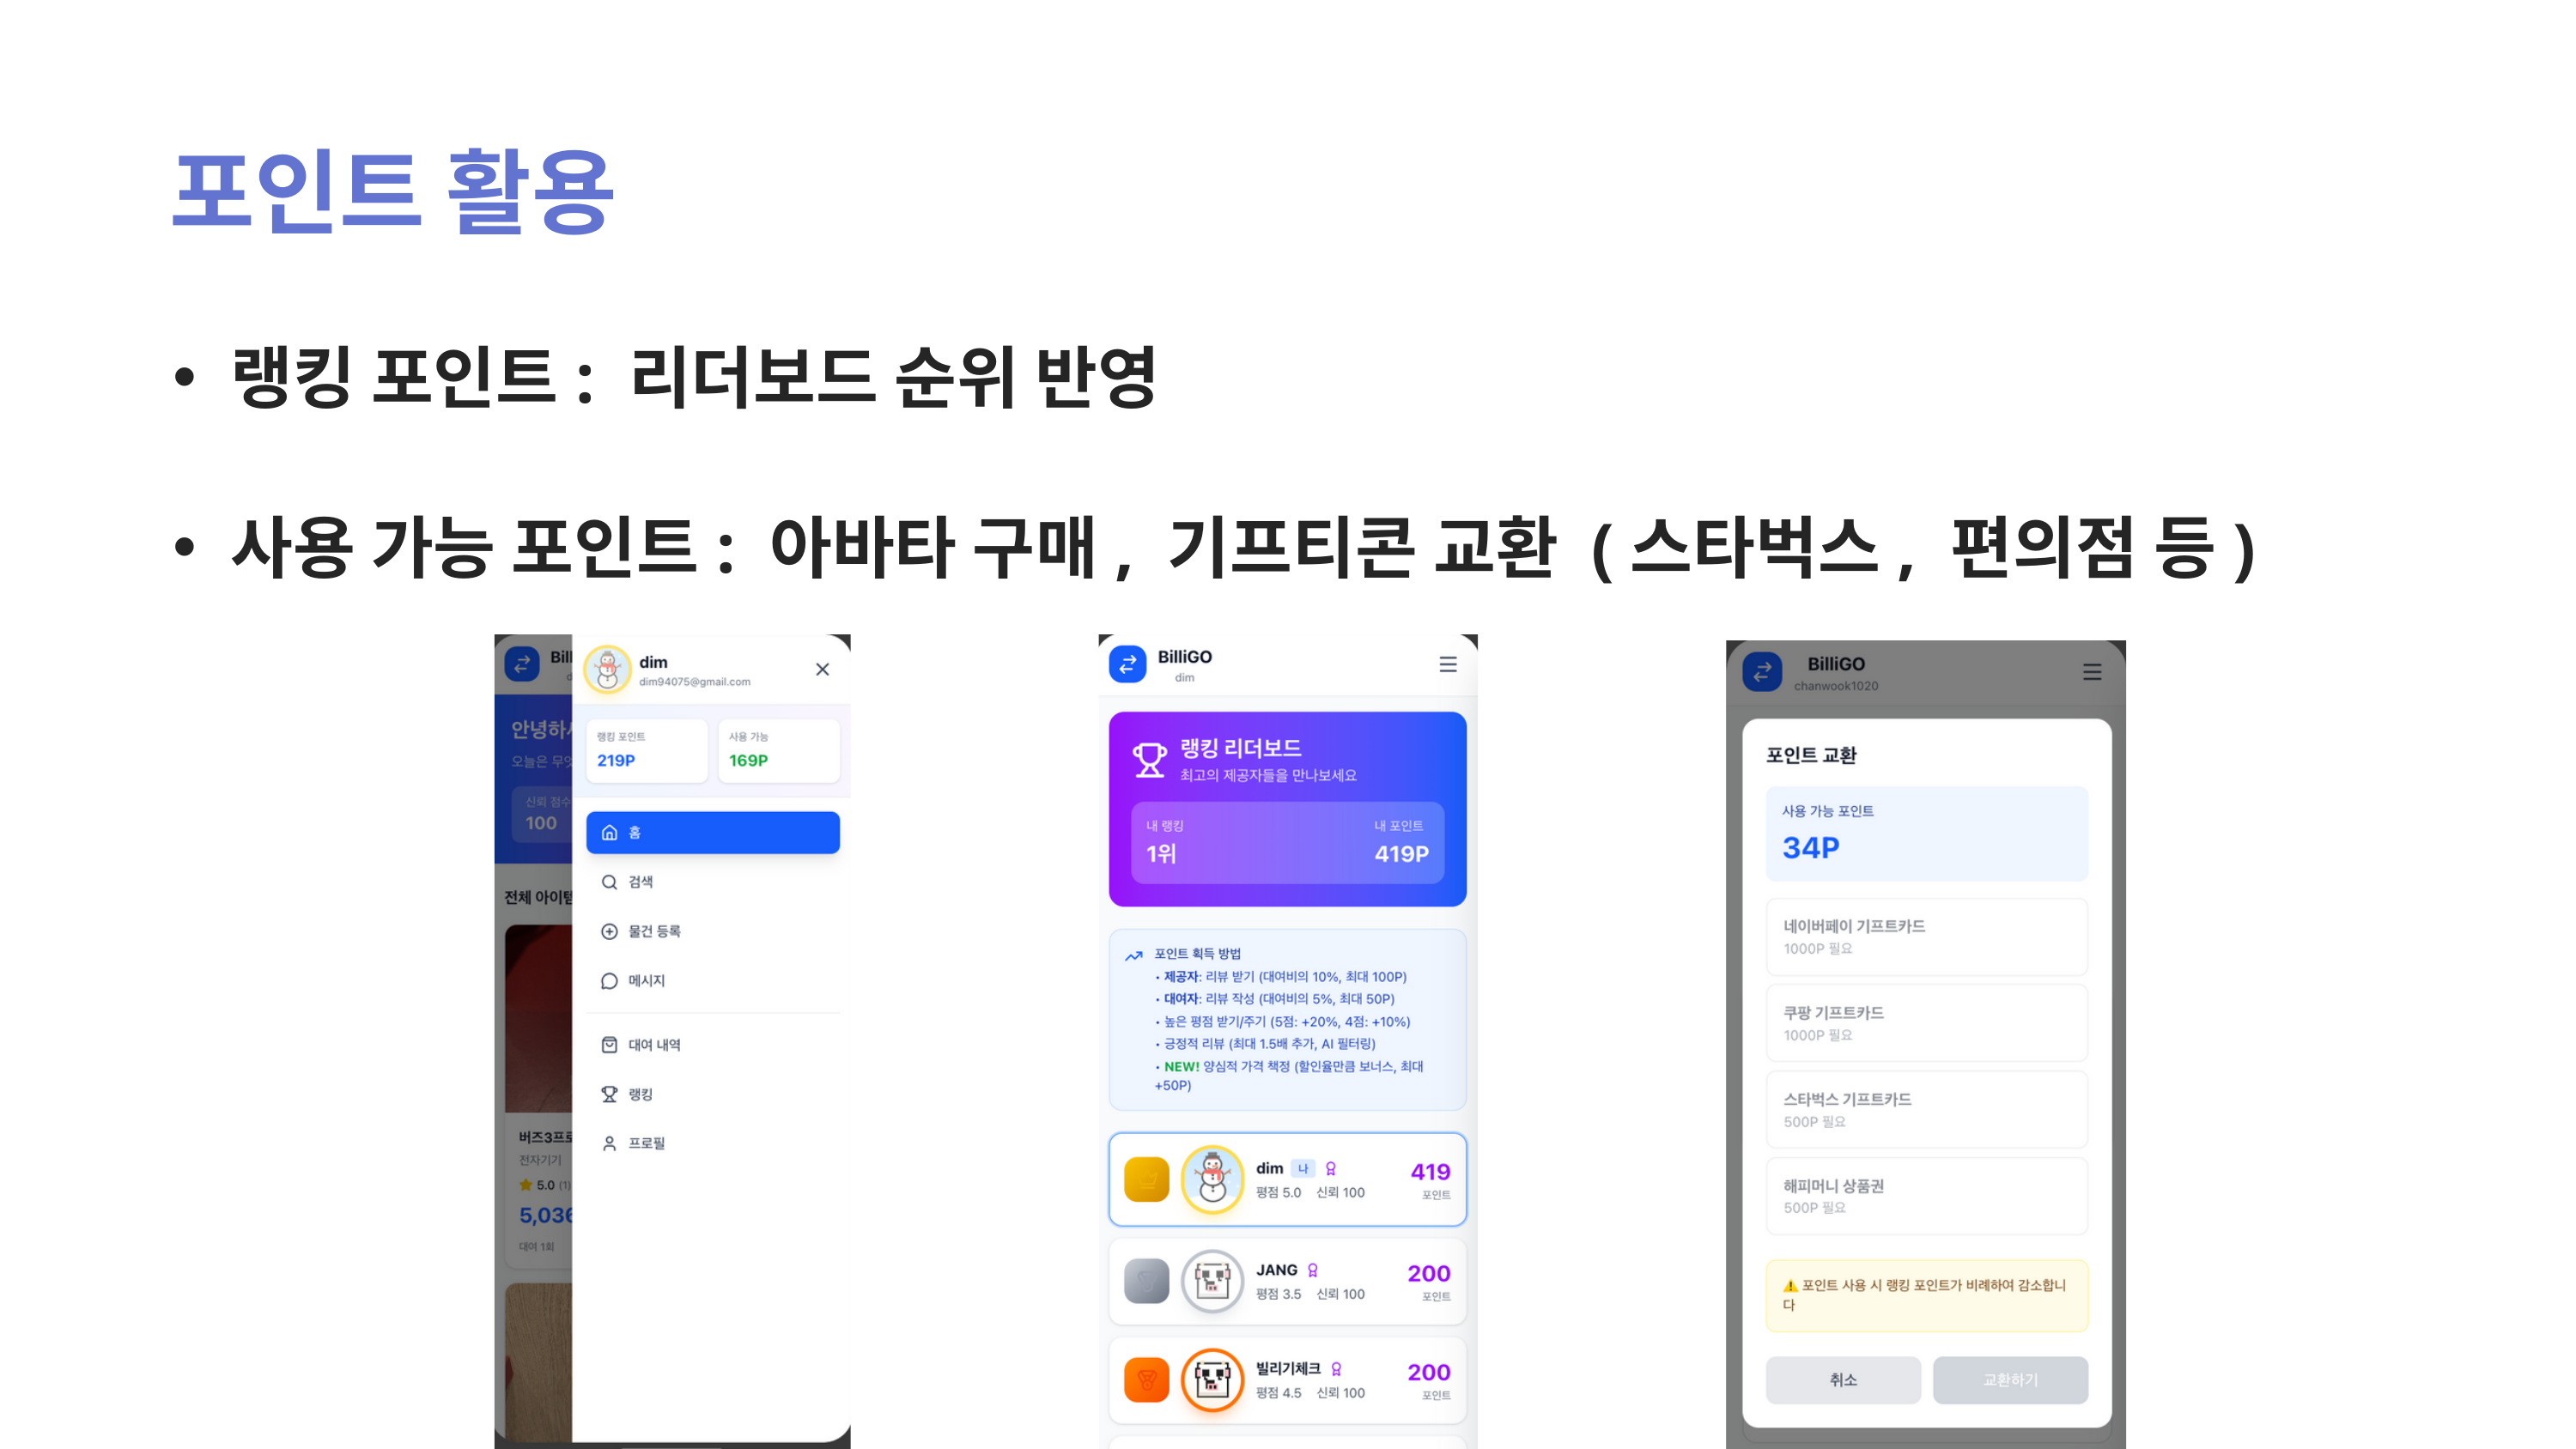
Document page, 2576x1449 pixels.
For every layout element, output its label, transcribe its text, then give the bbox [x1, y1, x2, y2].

text_box [1726, 640, 2127, 1449]
text_box [494, 634, 851, 1449]
text_box 랭킹 포인트: 리더보드 순위 반영 사용 가능 포인트: 아바타 구매, 기프티콘 교환 (스타벅스, 편의점 등) [114, 246, 2576, 587]
text_box [1098, 634, 1479, 1449]
text_box 포인트 활용 [169, 59, 1154, 246]
